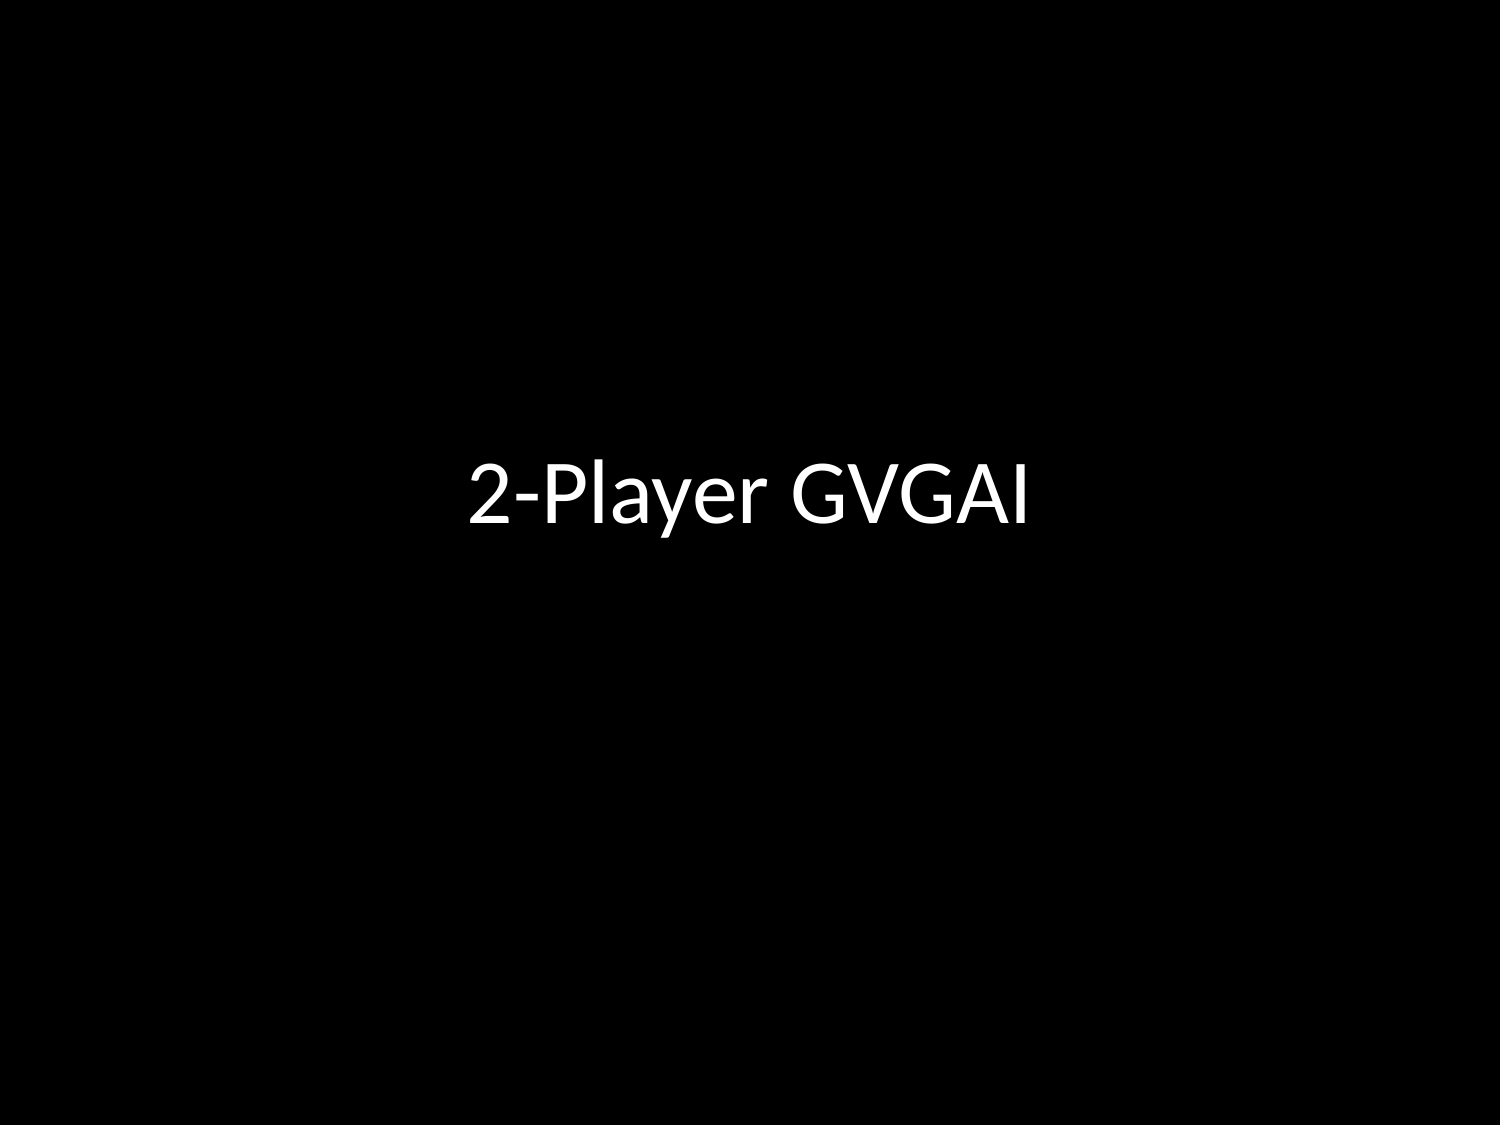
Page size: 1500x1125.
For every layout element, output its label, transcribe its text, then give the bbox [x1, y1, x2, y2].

title 2-Player GVGAI [0, 366, 1500, 608]
